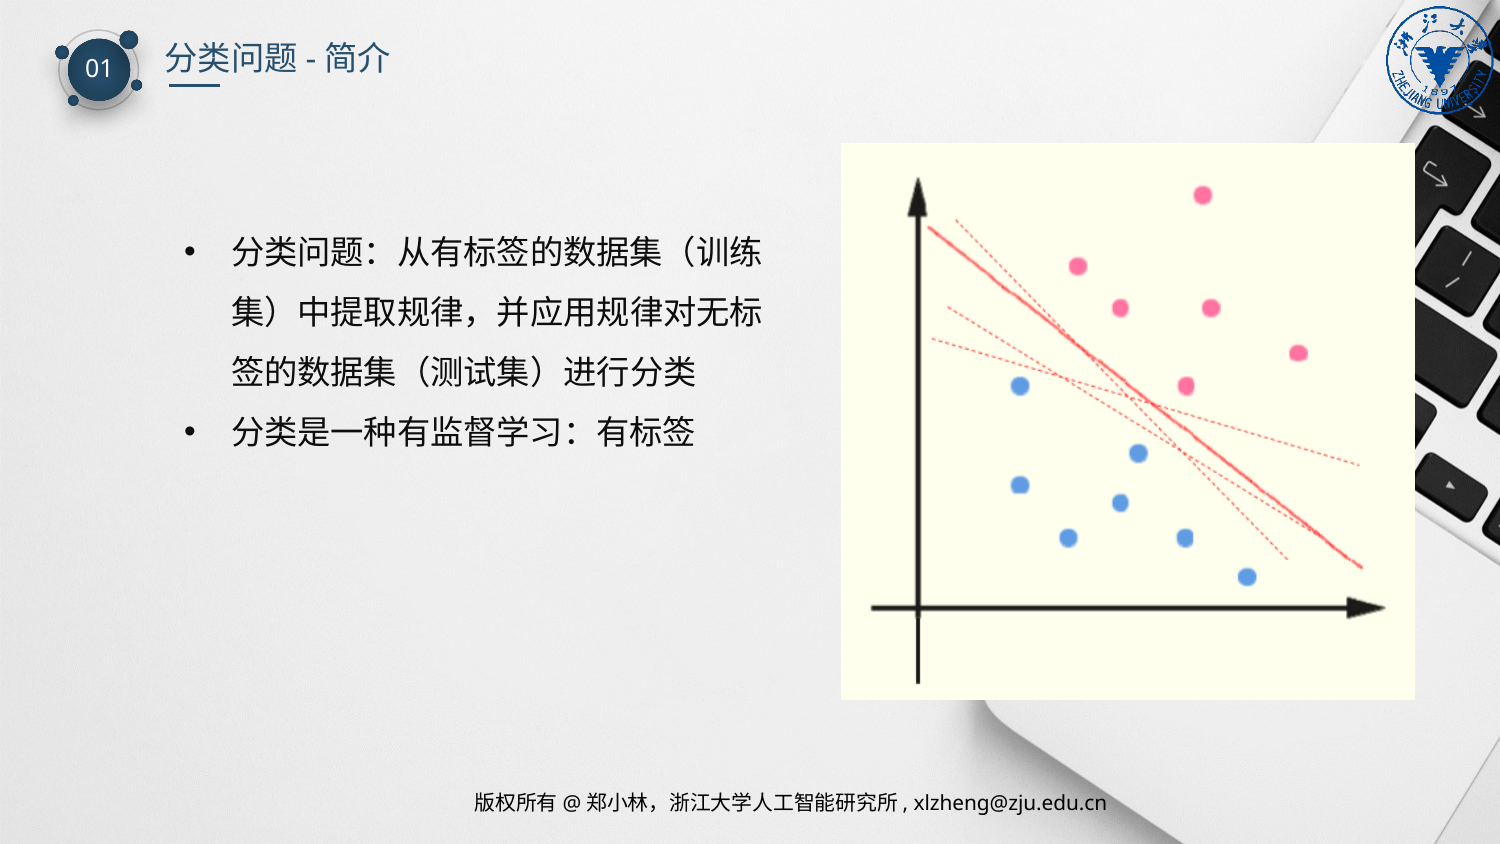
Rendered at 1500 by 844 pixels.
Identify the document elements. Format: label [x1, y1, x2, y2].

text_box [55, 30, 143, 110]
picture [0, 0, 1500, 844]
